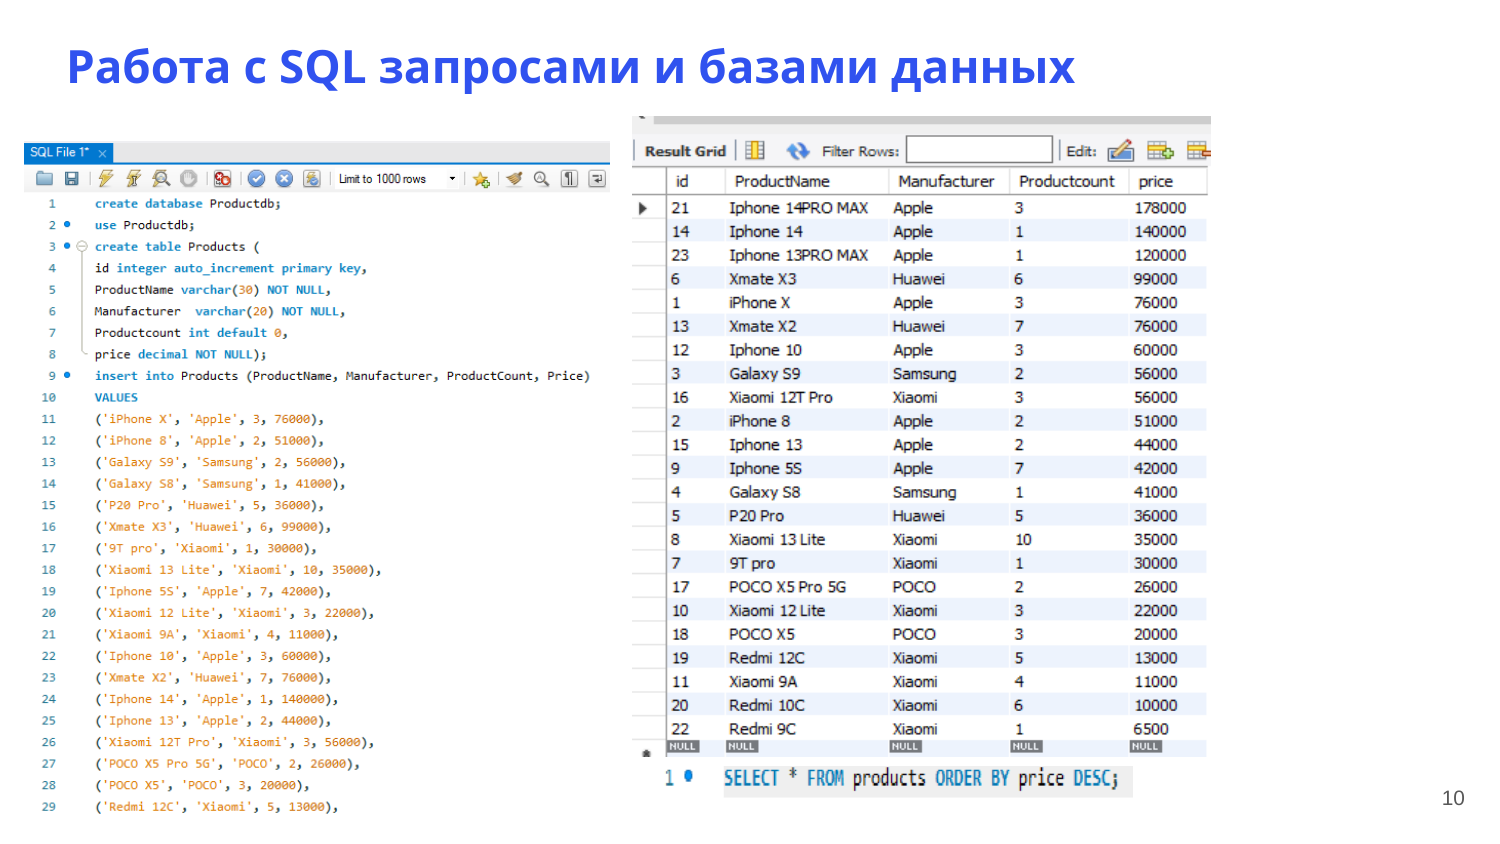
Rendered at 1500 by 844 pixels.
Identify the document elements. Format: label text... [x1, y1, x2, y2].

slide_number ‹#› [1424, 771, 1480, 824]
picture [657, 766, 1134, 804]
picture [632, 116, 1212, 758]
picture [24, 141, 610, 819]
title Работа с SQL запросами и базами данных [51, 23, 1449, 117]
